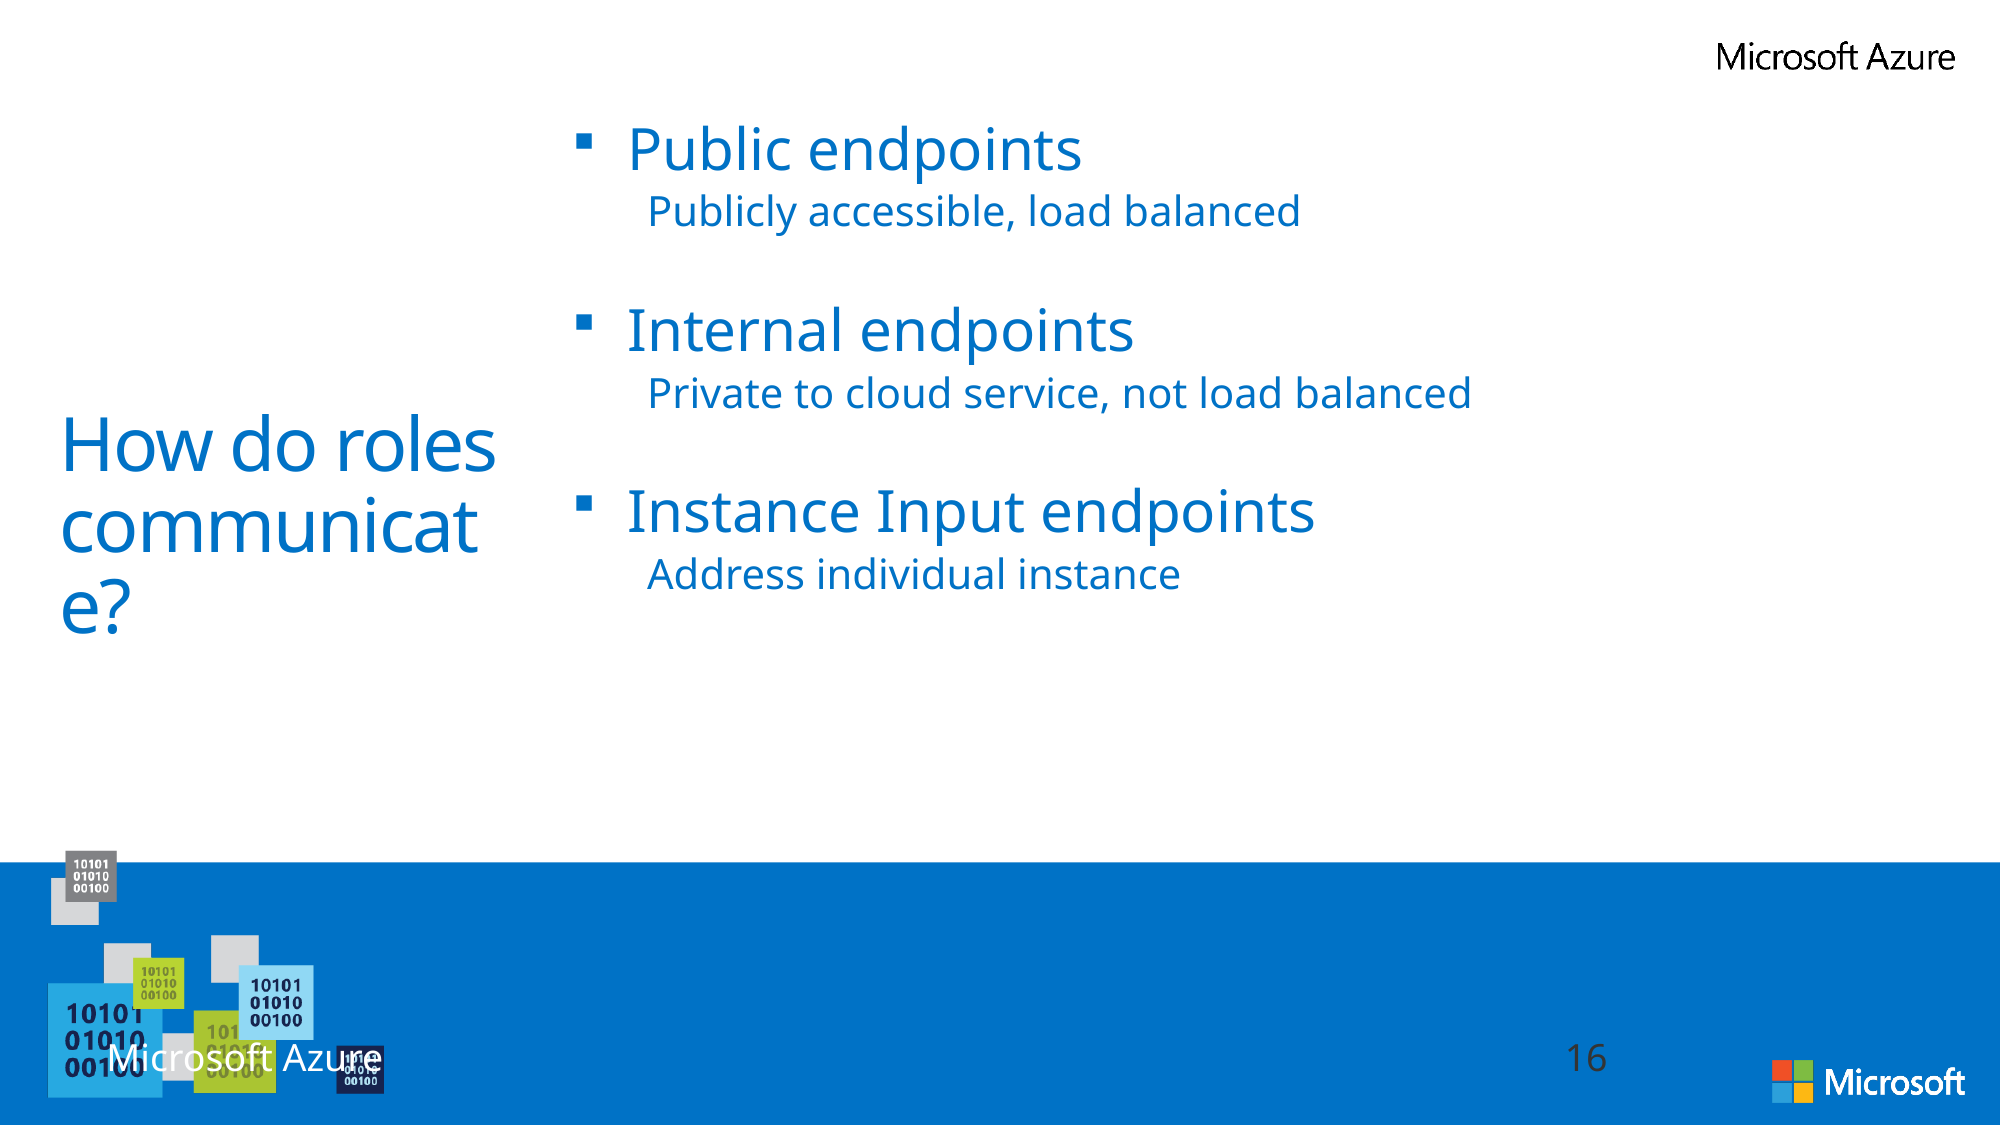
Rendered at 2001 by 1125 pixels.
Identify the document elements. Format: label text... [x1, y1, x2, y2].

slide_number 16 [1550, 1026, 2000, 1087]
picture [1772, 1087, 1965, 1103]
picture [17, 808, 463, 1125]
text_box Microsoft Azure [91, 1026, 399, 1086]
title How do roles communicate? [45, 399, 513, 551]
list Public endpoints Publicly accessible, load balanced Internal endpoints Private to cloud service, not load balanced Instance Input endpoints Address individual instance [557, 112, 1973, 838]
picture [1699, 24, 1973, 88]
